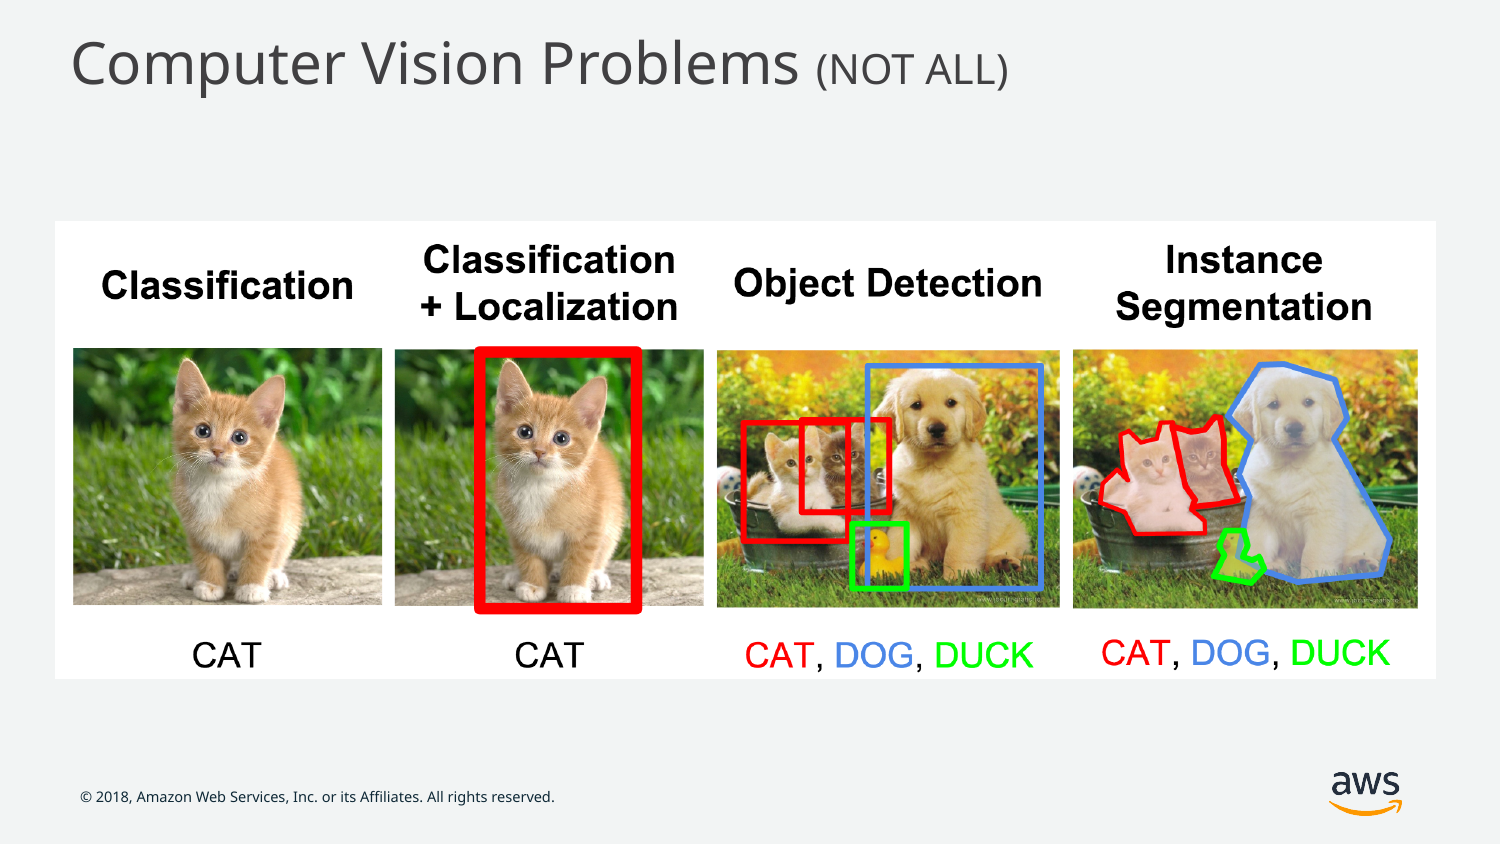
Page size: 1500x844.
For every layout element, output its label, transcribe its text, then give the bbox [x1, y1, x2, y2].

title Computer Vision Problems (NOT ALL) [55, 18, 1402, 109]
picture [55, 221, 1436, 679]
picture [1329, 772, 1402, 816]
